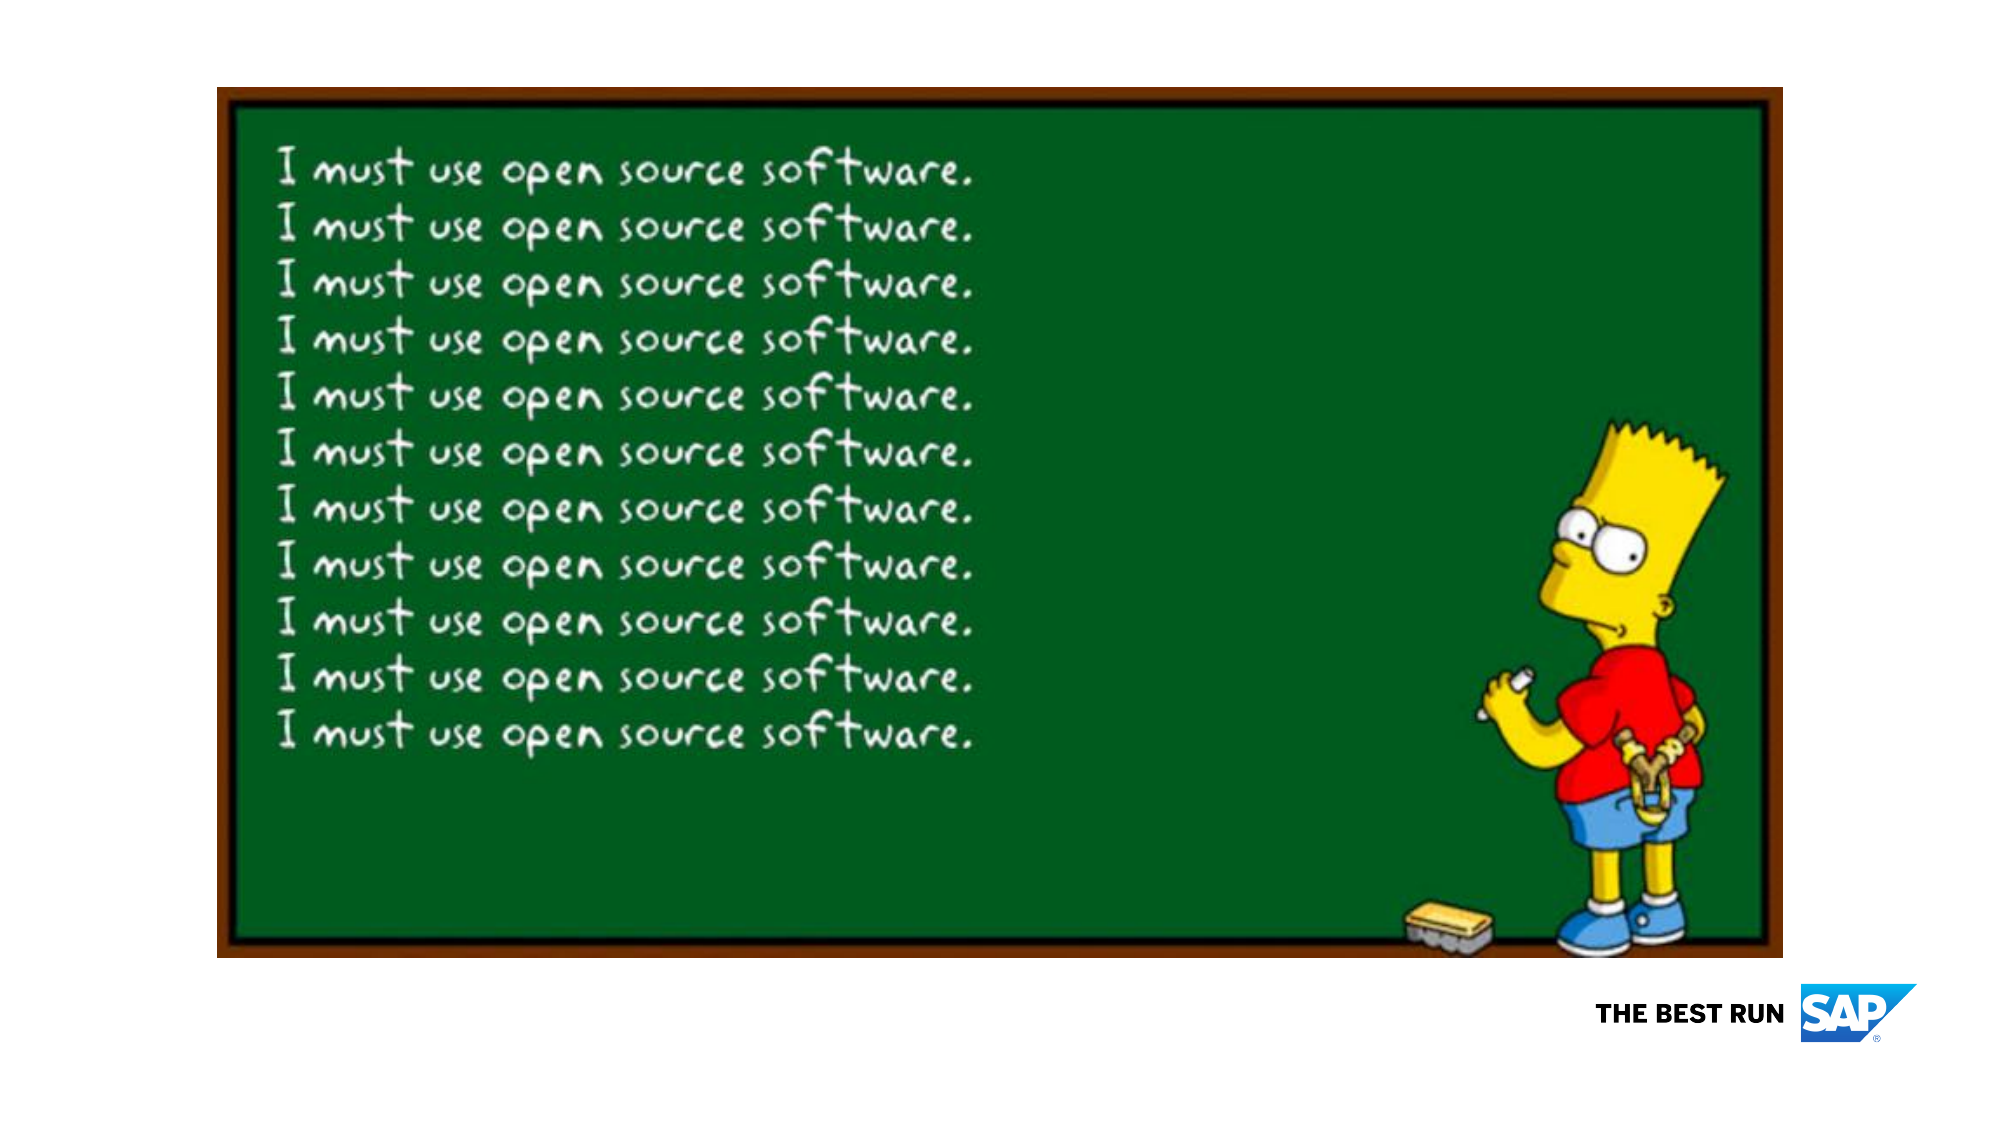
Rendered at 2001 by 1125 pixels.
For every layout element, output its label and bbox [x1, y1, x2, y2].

picture [1595, 983, 1918, 1043]
picture [217, 87, 1783, 958]
